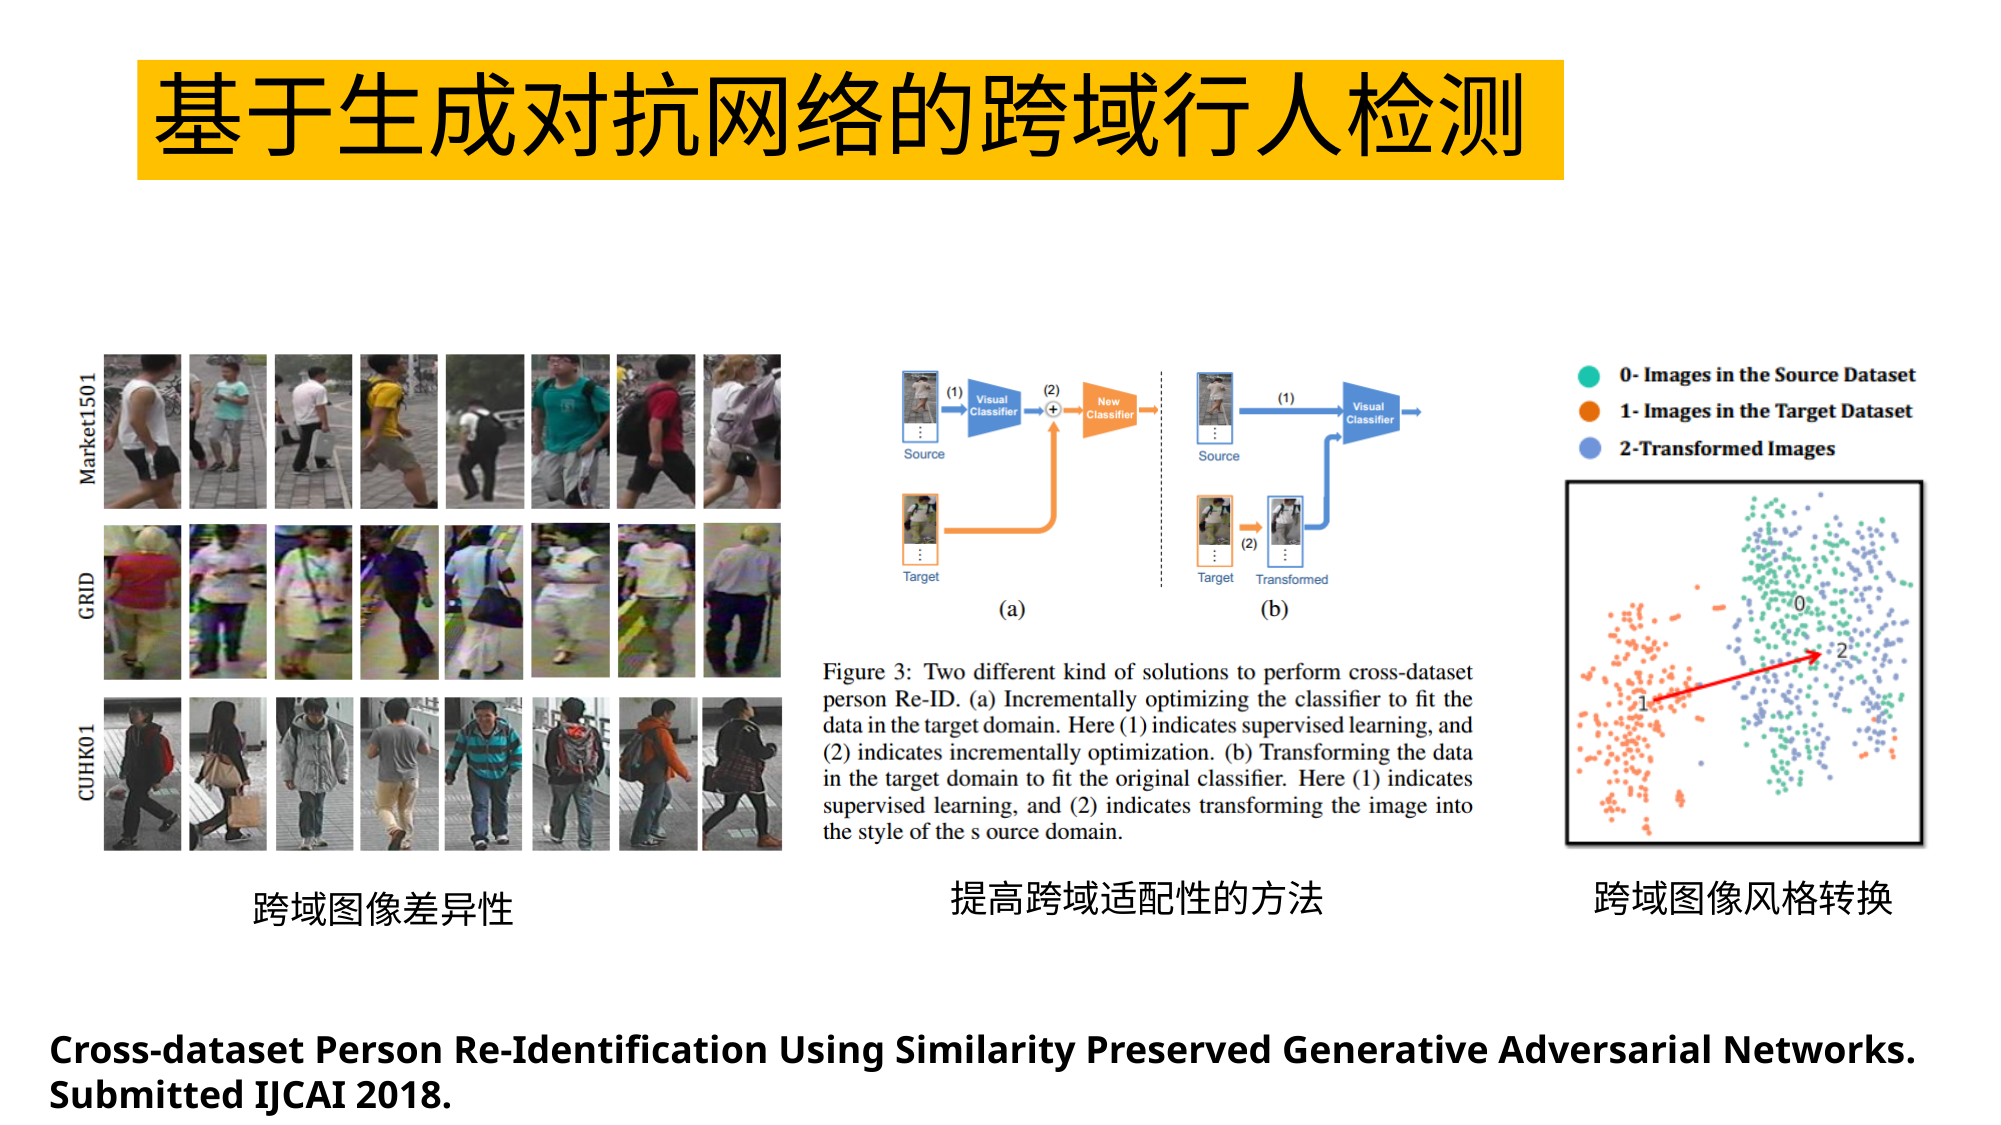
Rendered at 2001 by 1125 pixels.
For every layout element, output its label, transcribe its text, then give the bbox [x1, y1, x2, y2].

title 基于生成对抗网络的跨域行人检测 [137, 59, 1564, 180]
picture [821, 346, 1476, 853]
text_box 跨域图像差异性 [237, 878, 531, 939]
text_box 提高跨域适配性的方法 [935, 867, 1340, 928]
text_box 跨域图像风格转换 [1578, 868, 1909, 928]
text_box Cross-dataset Person Re-Identification Using Similarity Preserved Generative Adversarial Networks. Submitted IJCAI 2018. [34, 1018, 1940, 1125]
picture [56, 331, 802, 868]
picture [1494, 331, 1980, 868]
